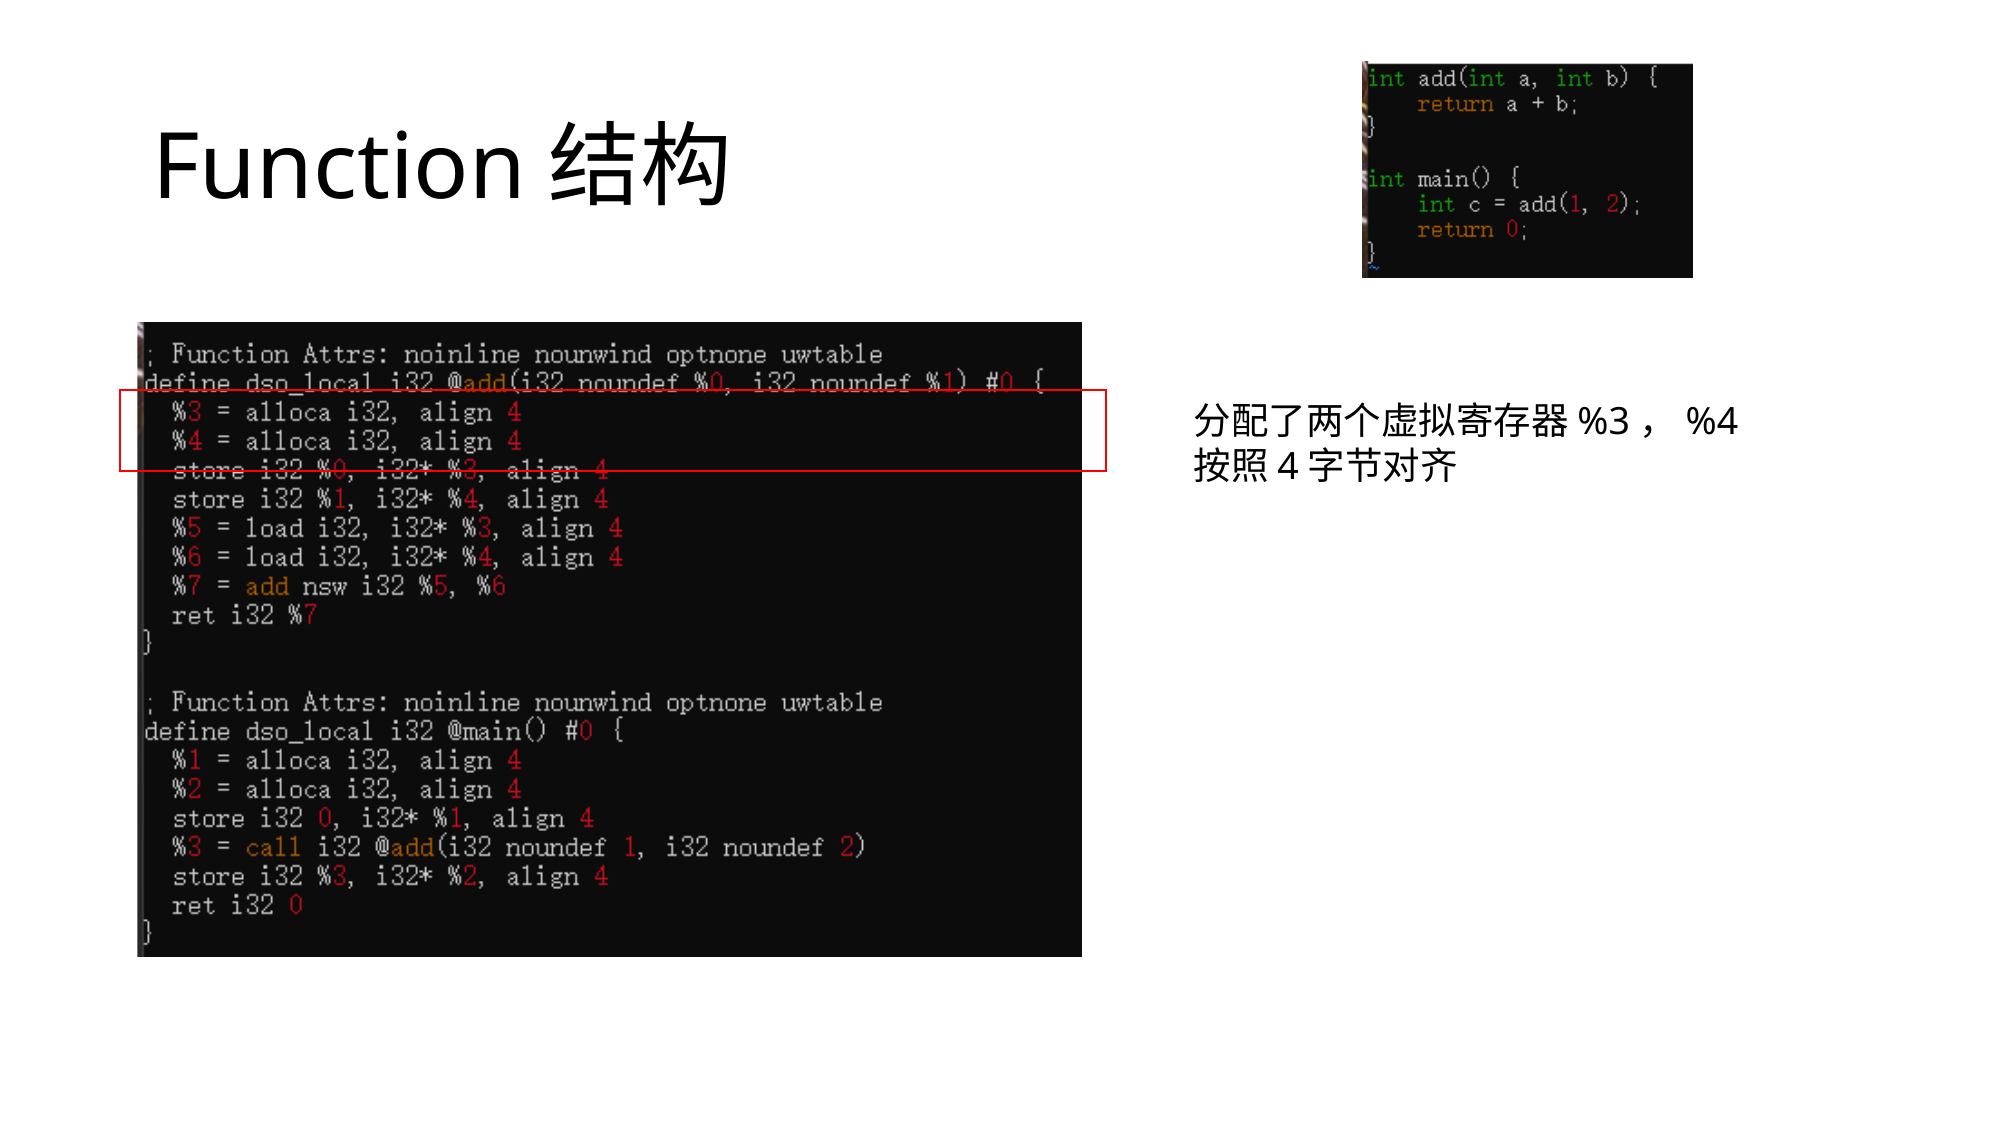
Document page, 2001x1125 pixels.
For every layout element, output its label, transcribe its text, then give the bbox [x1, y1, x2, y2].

text_box [1082, 389, 1107, 472]
text_box 分配了两个虚拟寄存器%3，%4 按照4字节对齐 [1178, 389, 1754, 495]
text_box [119, 389, 137, 472]
picture [1362, 61, 1693, 278]
picture [137, 322, 1082, 957]
title Function结构 [137, 59, 1863, 278]
